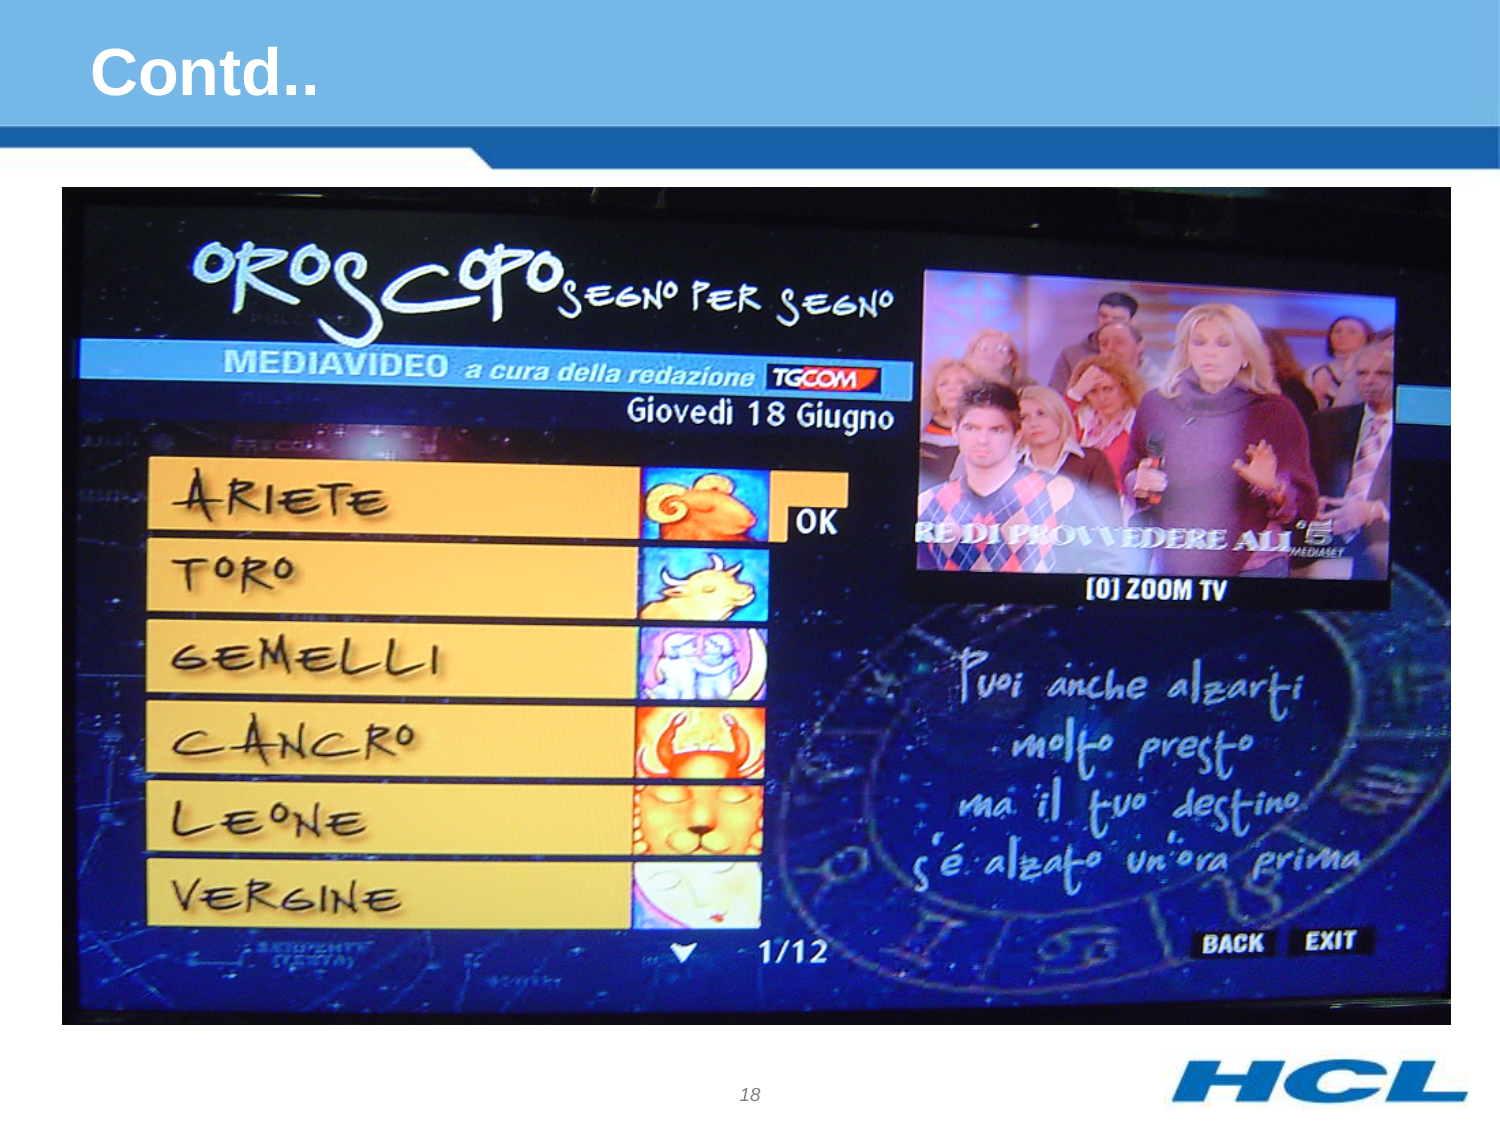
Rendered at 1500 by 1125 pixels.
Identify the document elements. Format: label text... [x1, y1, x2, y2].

picture [0, 0, 1500, 1026]
slide_number 18 [574, 1074, 926, 1115]
picture [1140, 1049, 1500, 1109]
title Contd.. [74, 0, 1426, 138]
